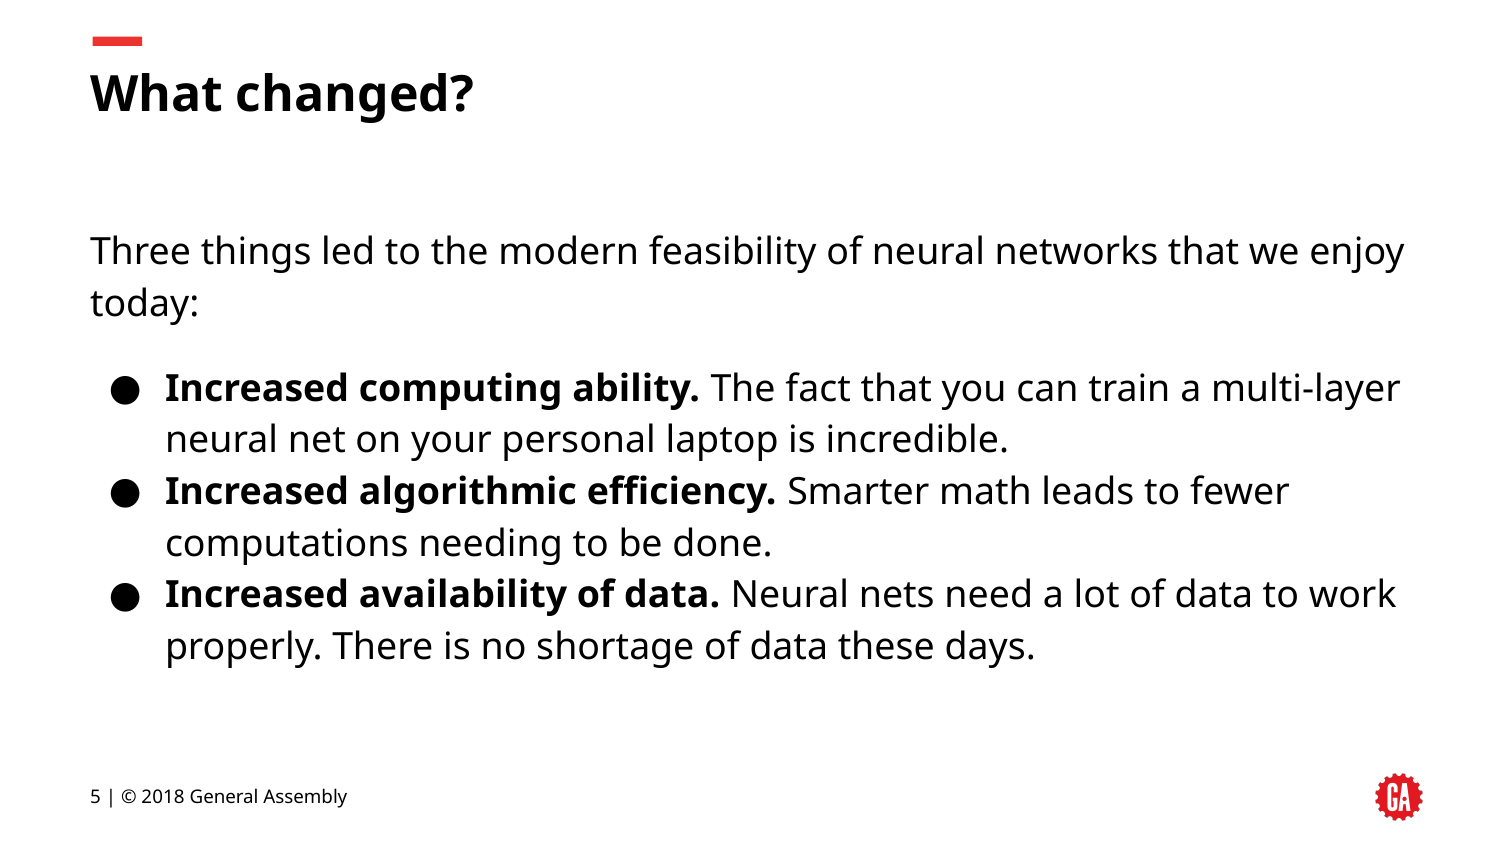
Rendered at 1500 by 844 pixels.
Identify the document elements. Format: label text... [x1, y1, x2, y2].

picture [1373, 771, 1425, 823]
list Three things led to the modern feasibility of neural networks that we enjoy today: Increased computing ability. The fact that you can train a multi-layer neural net on your personal laptop is incredible. Increased algorithmic efficiency. Smarter math leads to fewer computations needing to be done. Increased availability of data. Neural nets need a lot of data to work properly. There is no shortage of data these days. [75, 205, 1424, 688]
slide_number 5 | © 2018 General Assembly [75, 764, 545, 830]
title What changed? [75, 46, 1473, 140]
